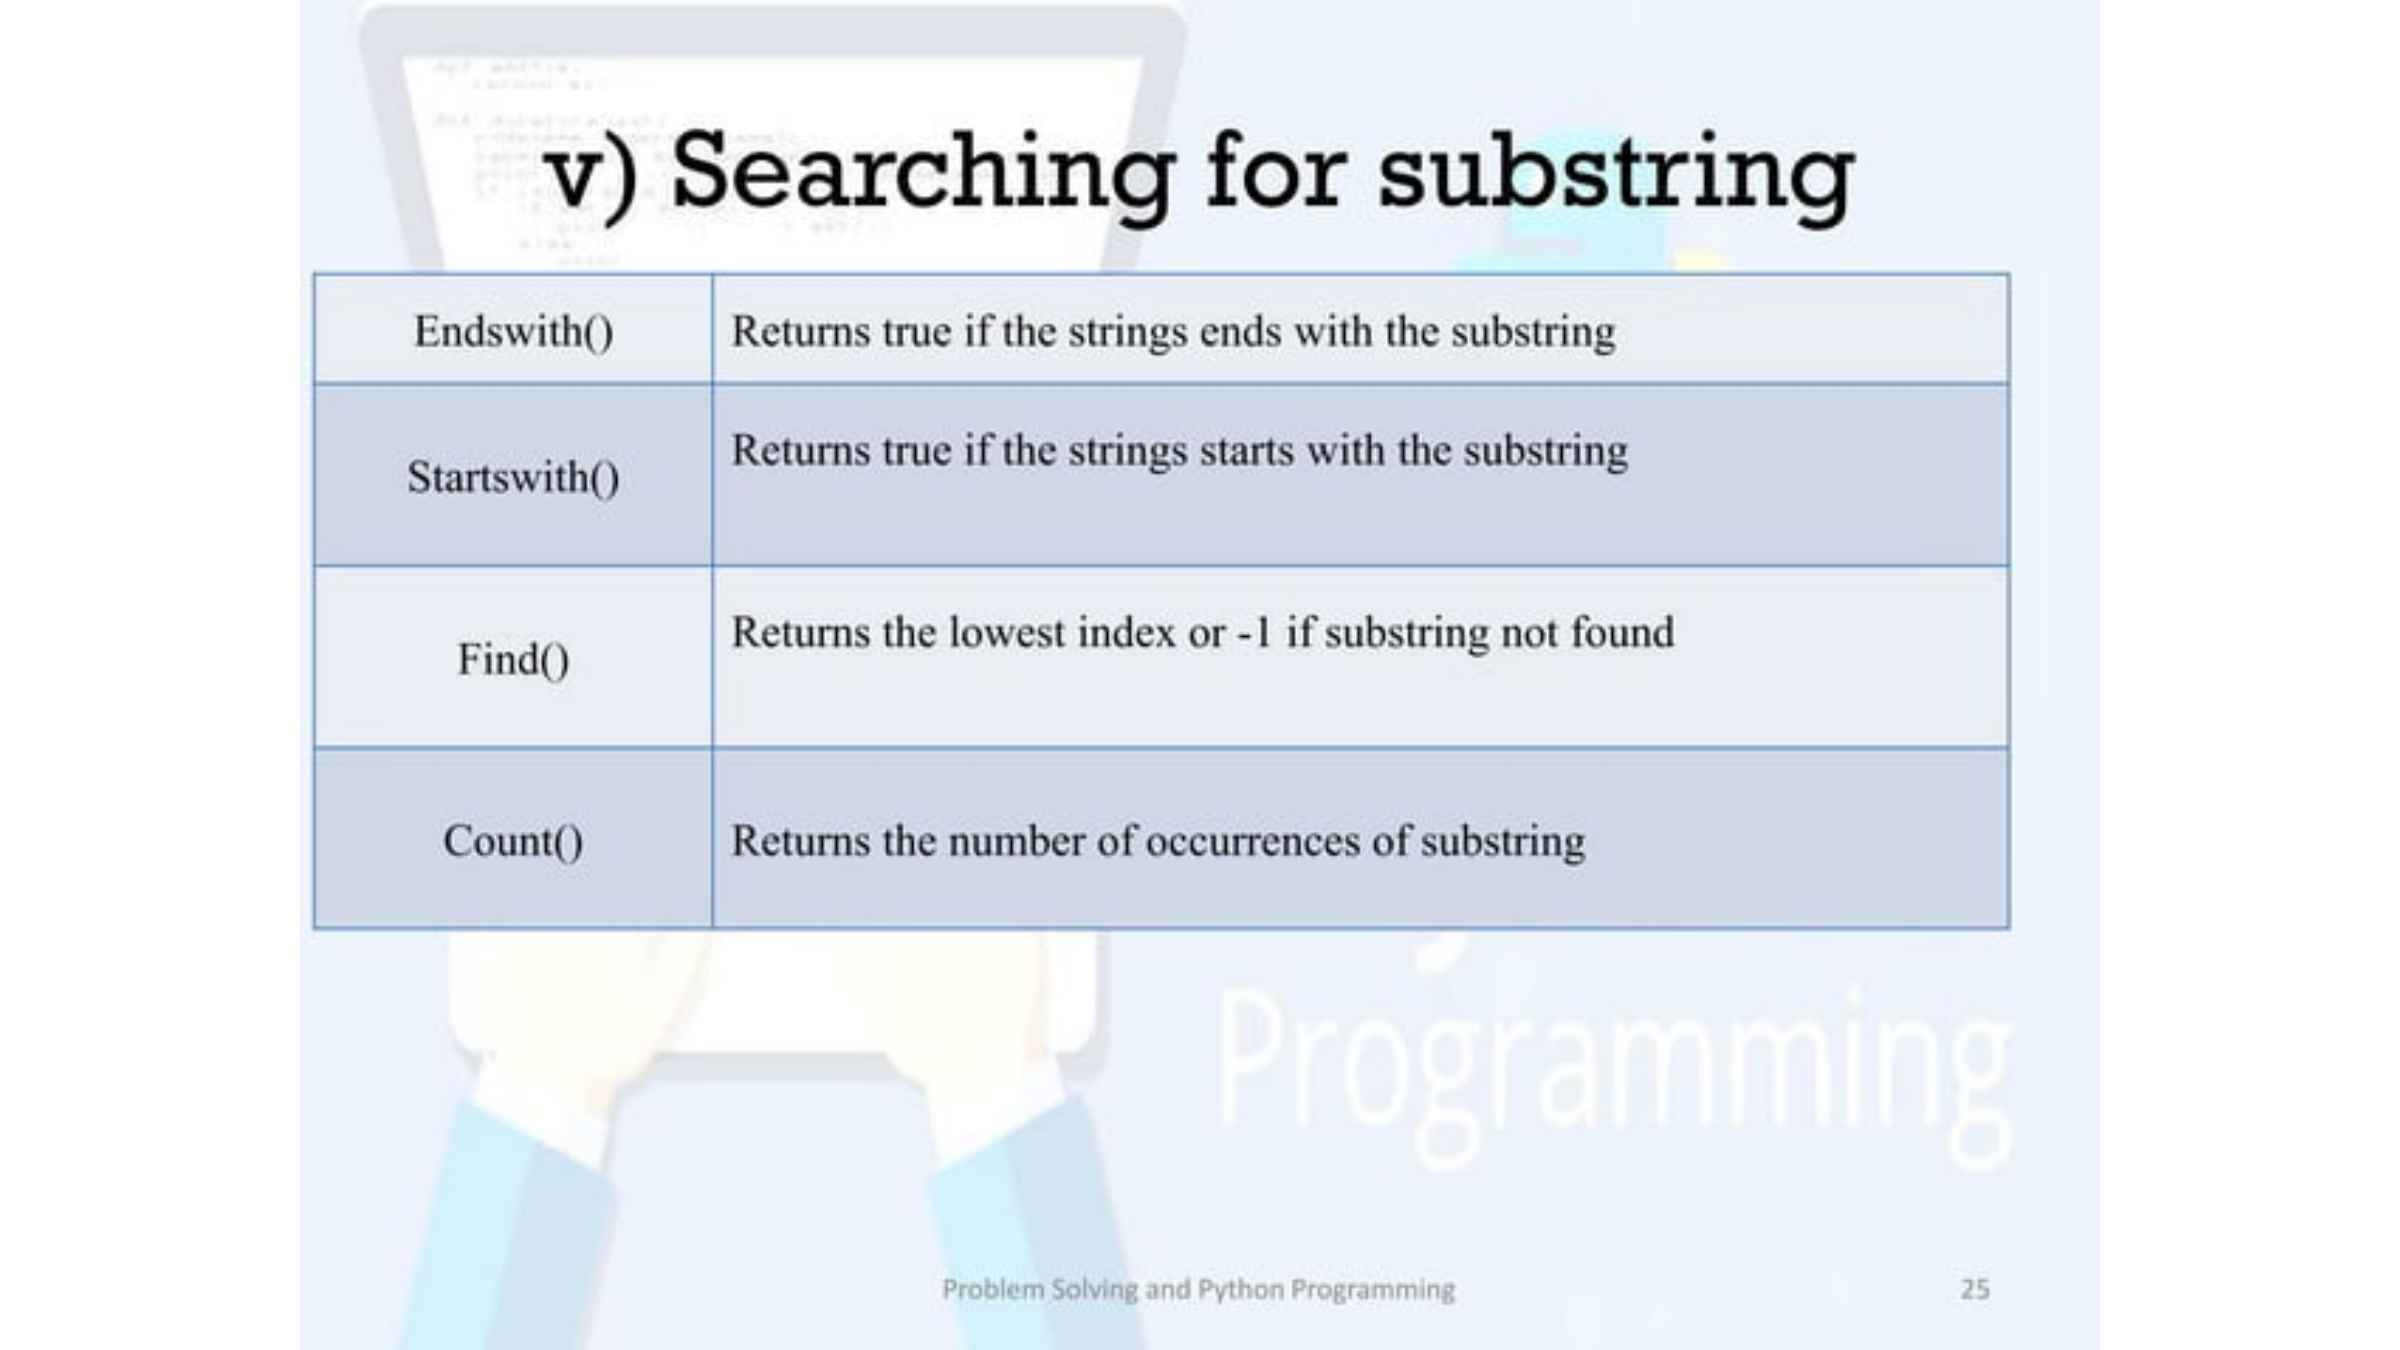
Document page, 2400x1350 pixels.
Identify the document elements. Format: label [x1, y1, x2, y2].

picture [299, 0, 2100, 1350]
